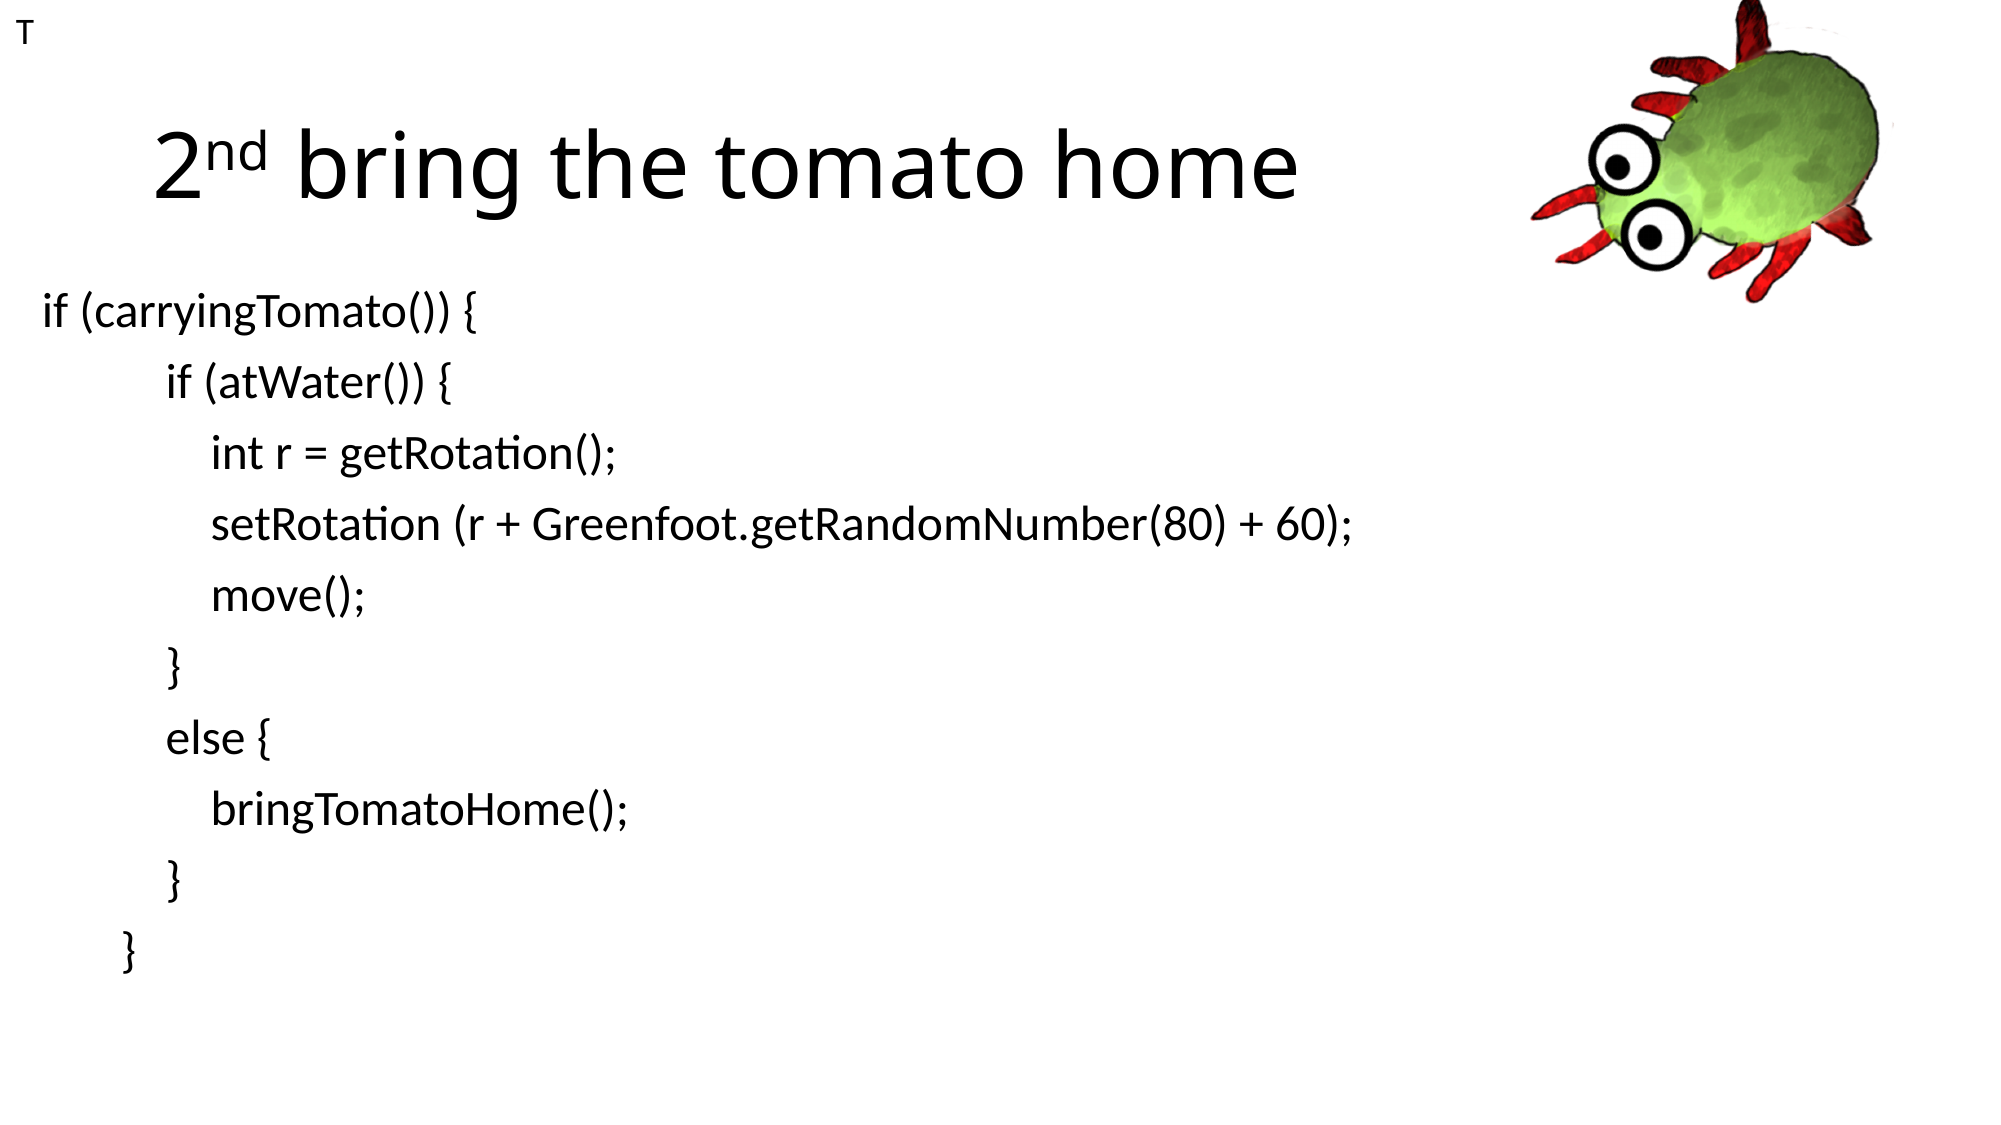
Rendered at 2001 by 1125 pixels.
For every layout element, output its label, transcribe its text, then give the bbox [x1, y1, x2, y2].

list if (carryingTomato()) { if (atWater()) { int r = getRotation(); setRotation (r + Greenfoot.getRandomNumber(80) + 60); move(); } else { bringTomatoHome(); } } [15, 277, 1741, 992]
picture [1473, 0, 1938, 384]
text_box T [1, 0, 49, 60]
title 2nd bring the tomato home [137, 59, 1518, 277]
